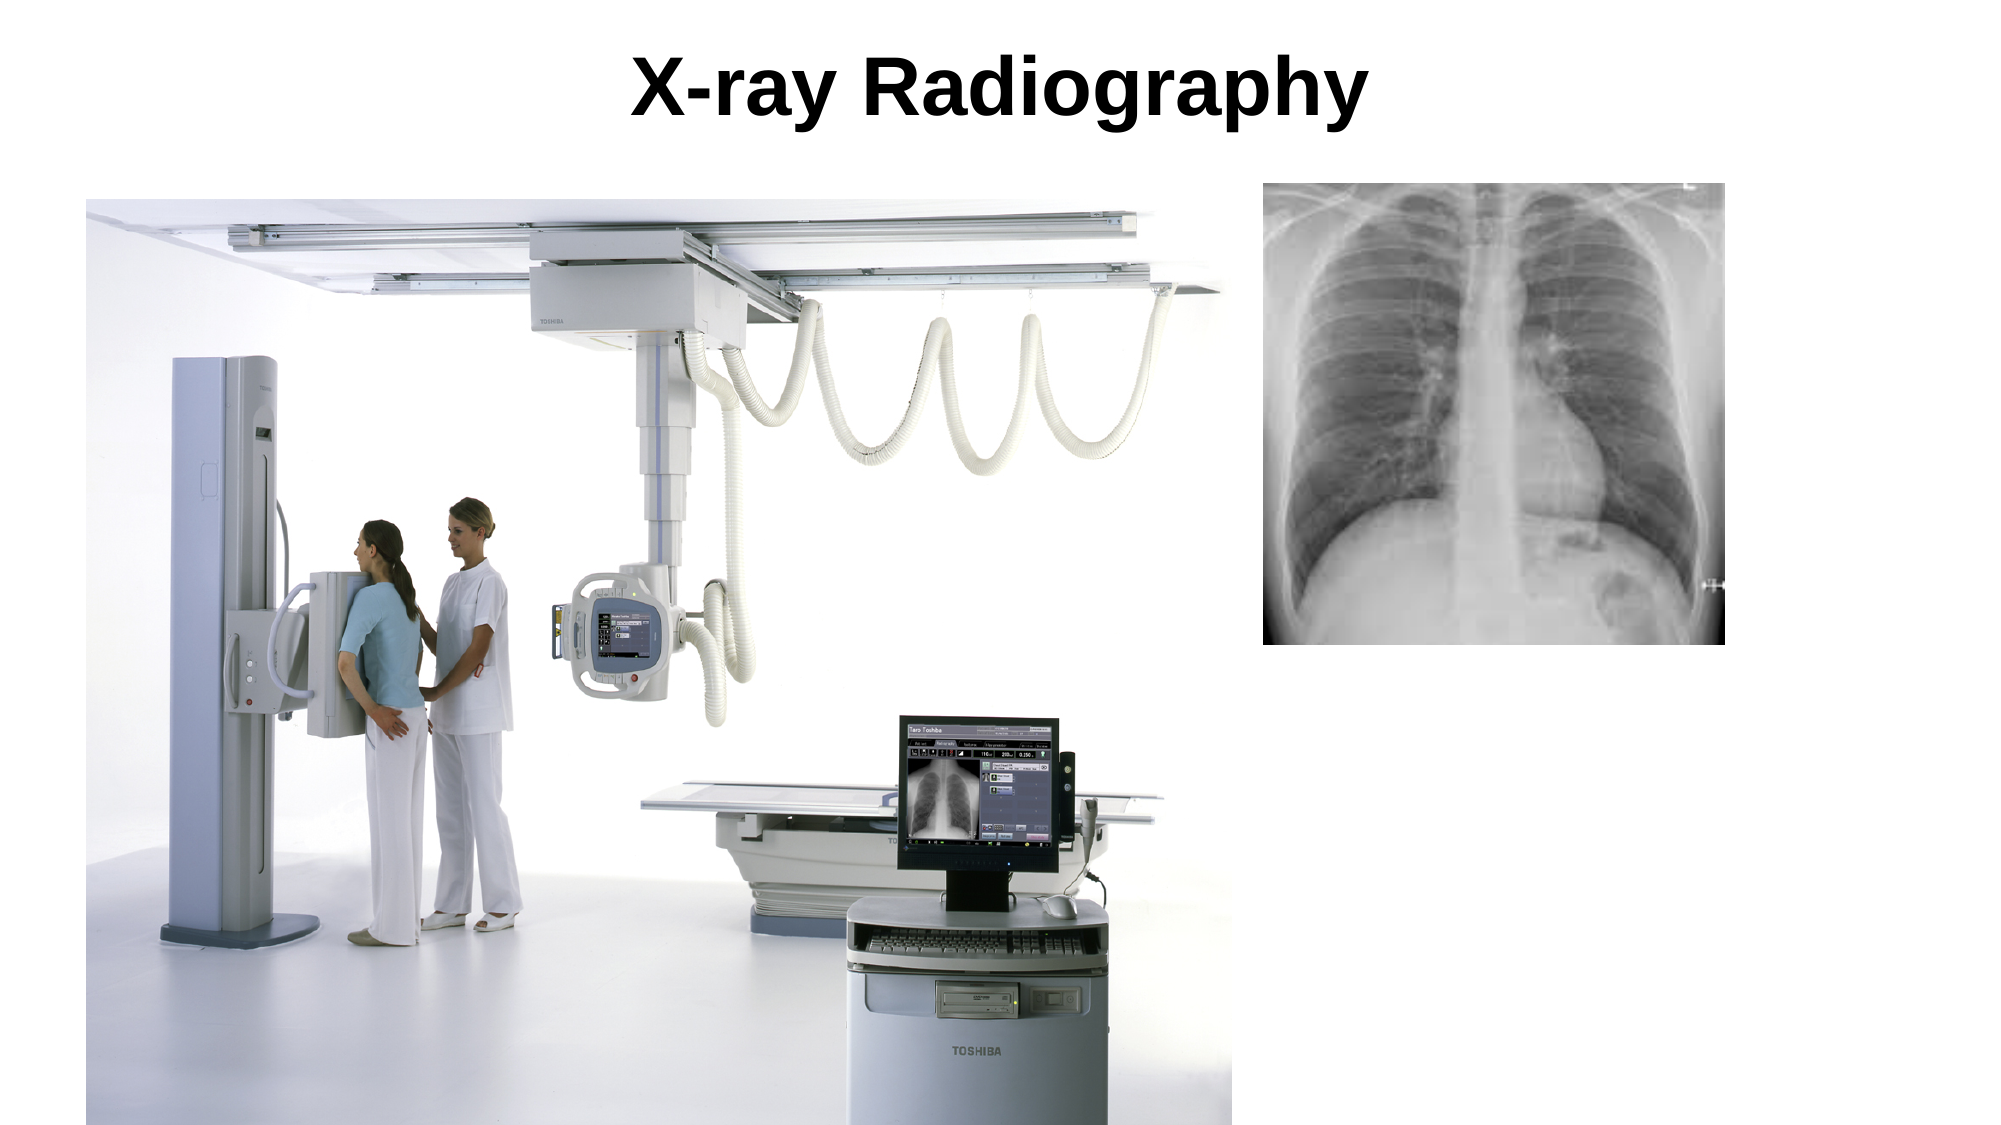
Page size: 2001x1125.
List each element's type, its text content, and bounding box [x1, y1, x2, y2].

text_box X-ray Radiography [275, 24, 1725, 137]
picture [1263, 182, 1726, 645]
picture [86, 199, 1232, 1125]
